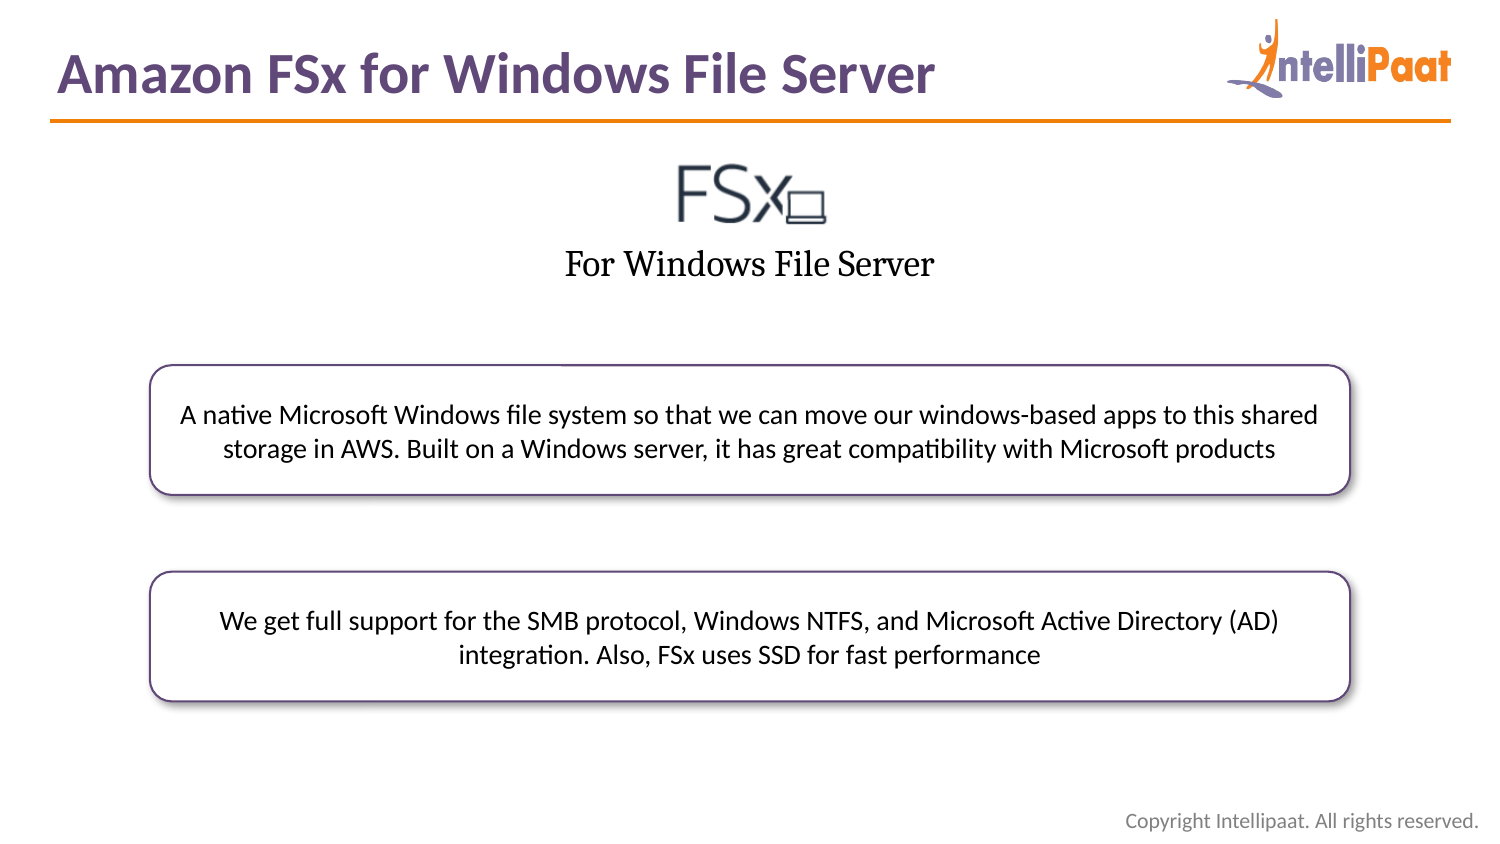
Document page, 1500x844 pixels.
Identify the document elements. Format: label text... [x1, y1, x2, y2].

text_box A native Microsoft Windows file system so that we can move our windows-based apps to this shared storage in AWS. Built on a Windows server, it has great compatibility with Microsoft products [148, 364, 1352, 496]
text_box Amazon FSx for Windows File Server [42, 27, 952, 113]
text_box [528, 158, 971, 293]
text_box We get full support for the SMB protocol, Windows NTFS, and Microsoft Active Directory (AD) integration. Also, FSx uses SSD for fast performance [148, 570, 1352, 703]
picture [1227, 19, 1451, 98]
